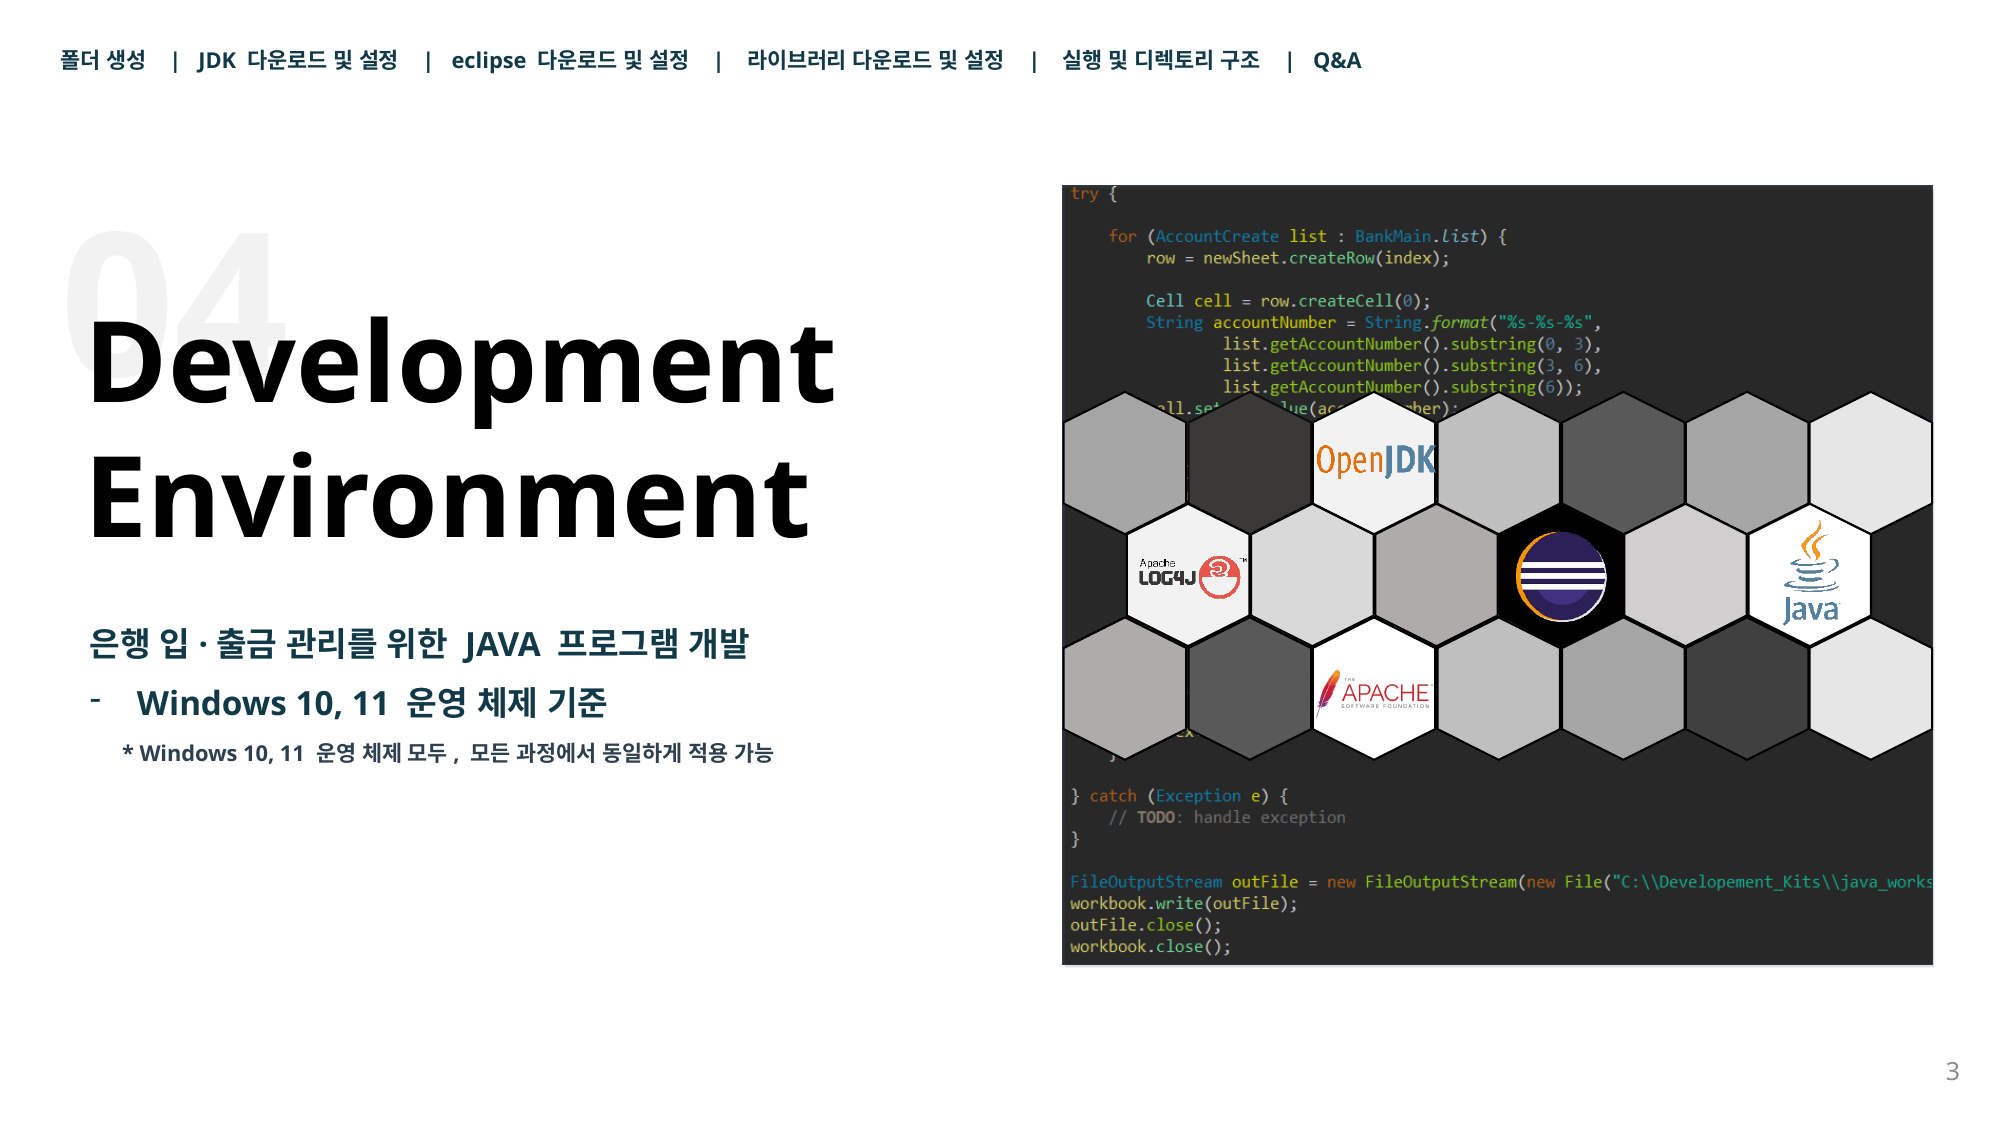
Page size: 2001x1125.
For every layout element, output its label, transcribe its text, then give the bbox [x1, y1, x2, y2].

text_box Development Environment [70, 282, 1015, 568]
text_box * Windows 10, 11 운영 체제 모두, 모든 과정에서 동일하게 적용 가능 [107, 731, 1062, 773]
text_box [1064, 188, 1935, 968]
text_box 폴더 생성 | JDK 다운로드 및 설정 | eclipse 다운로드 및 설정 | 라이브러리 다운로드 및 설정 | 실행 및 디렉토리 구조 | Q&A [45, 38, 1525, 80]
slide_number 3 [1524, 1042, 1975, 1103]
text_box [1063, 391, 1933, 760]
picture [1062, 185, 1933, 965]
text_box 은행 입·출금 관리를 위한 JAVA 프로그램 개발 Windows 10, 11 운영 체제 기준 [75, 595, 805, 730]
text_box 04 [45, 169, 327, 425]
